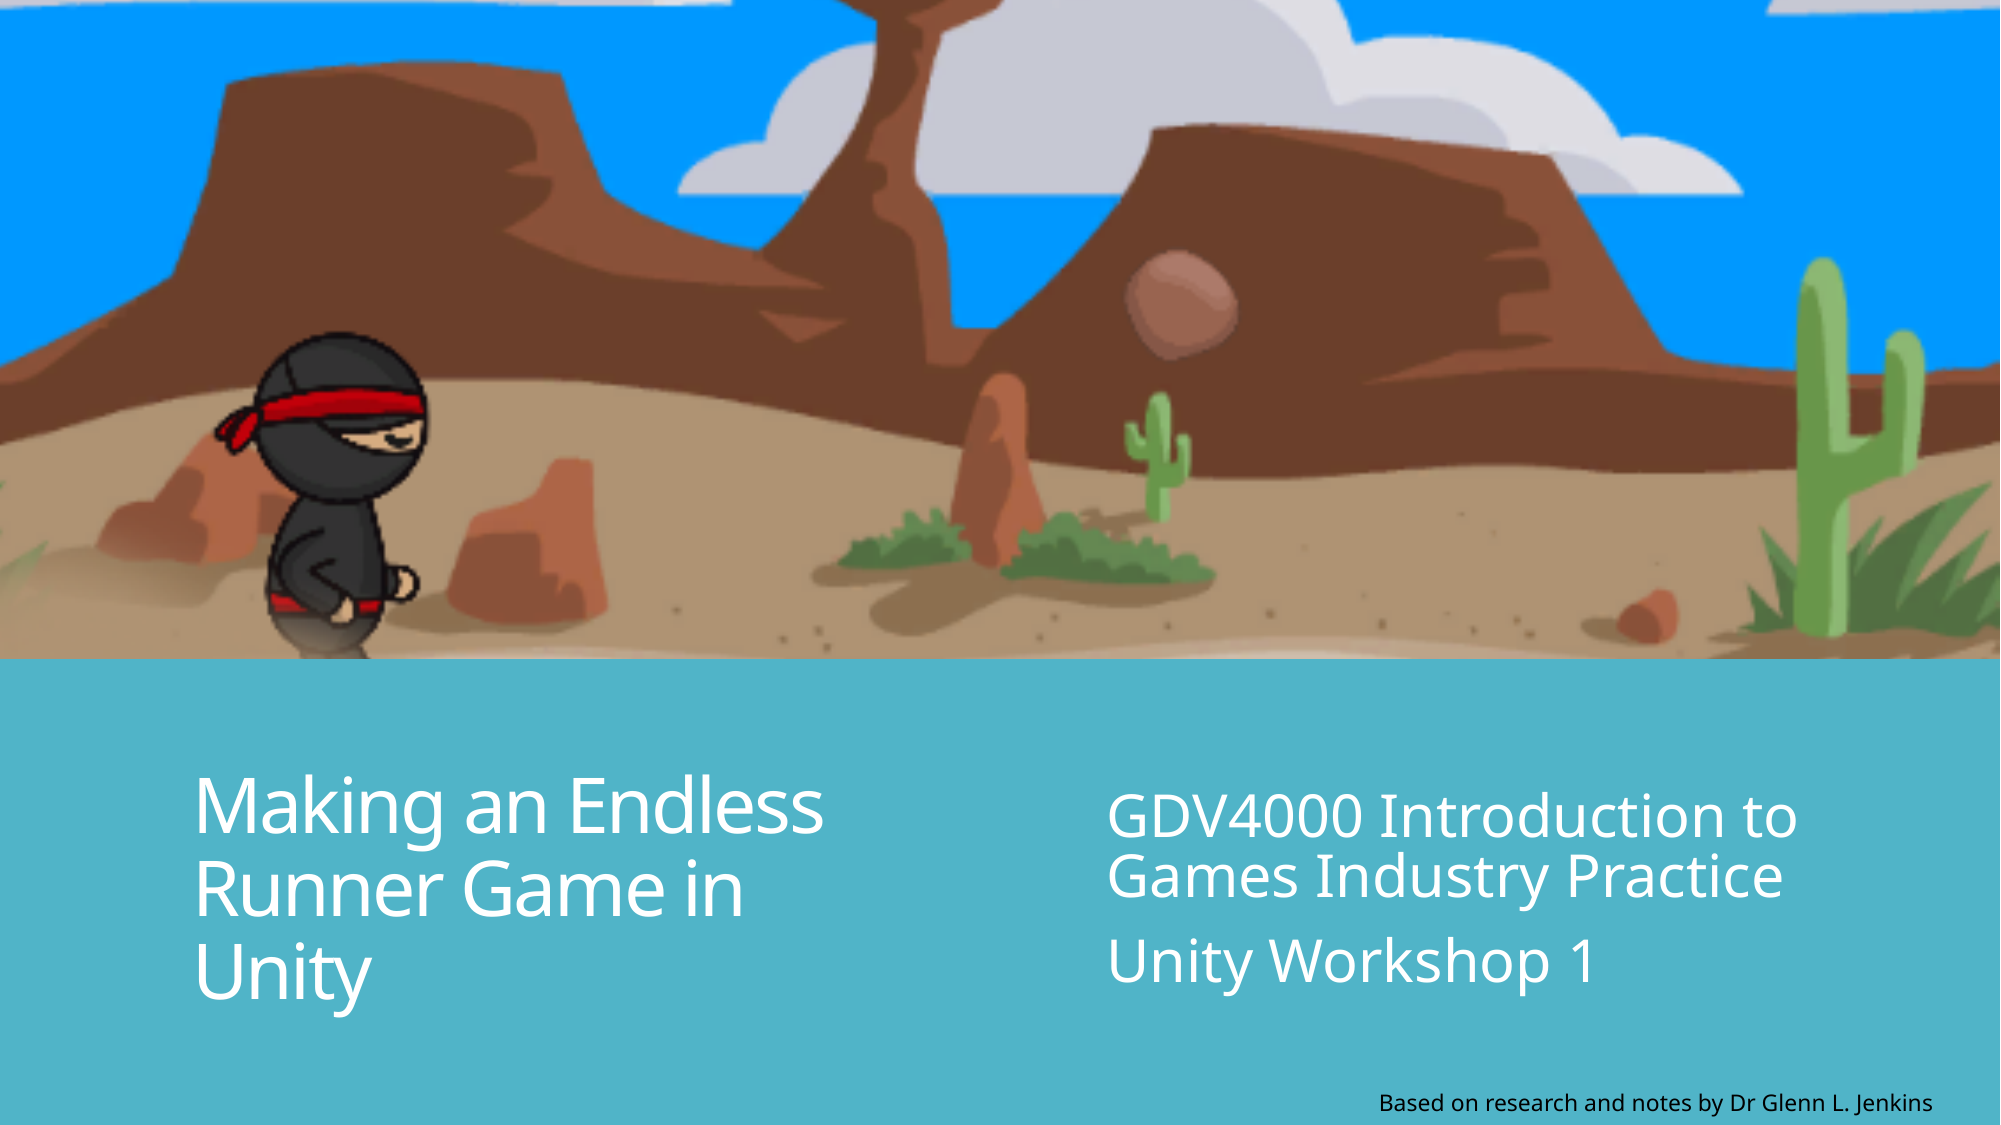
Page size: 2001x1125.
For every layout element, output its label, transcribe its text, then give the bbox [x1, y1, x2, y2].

subtitle GDV4000 Introduction to Games Industry Practice Unity Workshop 1 [1091, 750, 1822, 1033]
text_box Based on research and notes by Dr Glenn L. Jenkins [1337, 1083, 1975, 1125]
picture [0, 0, 2000, 659]
title Making an Endless Runner Game in Unity [177, 750, 909, 1033]
